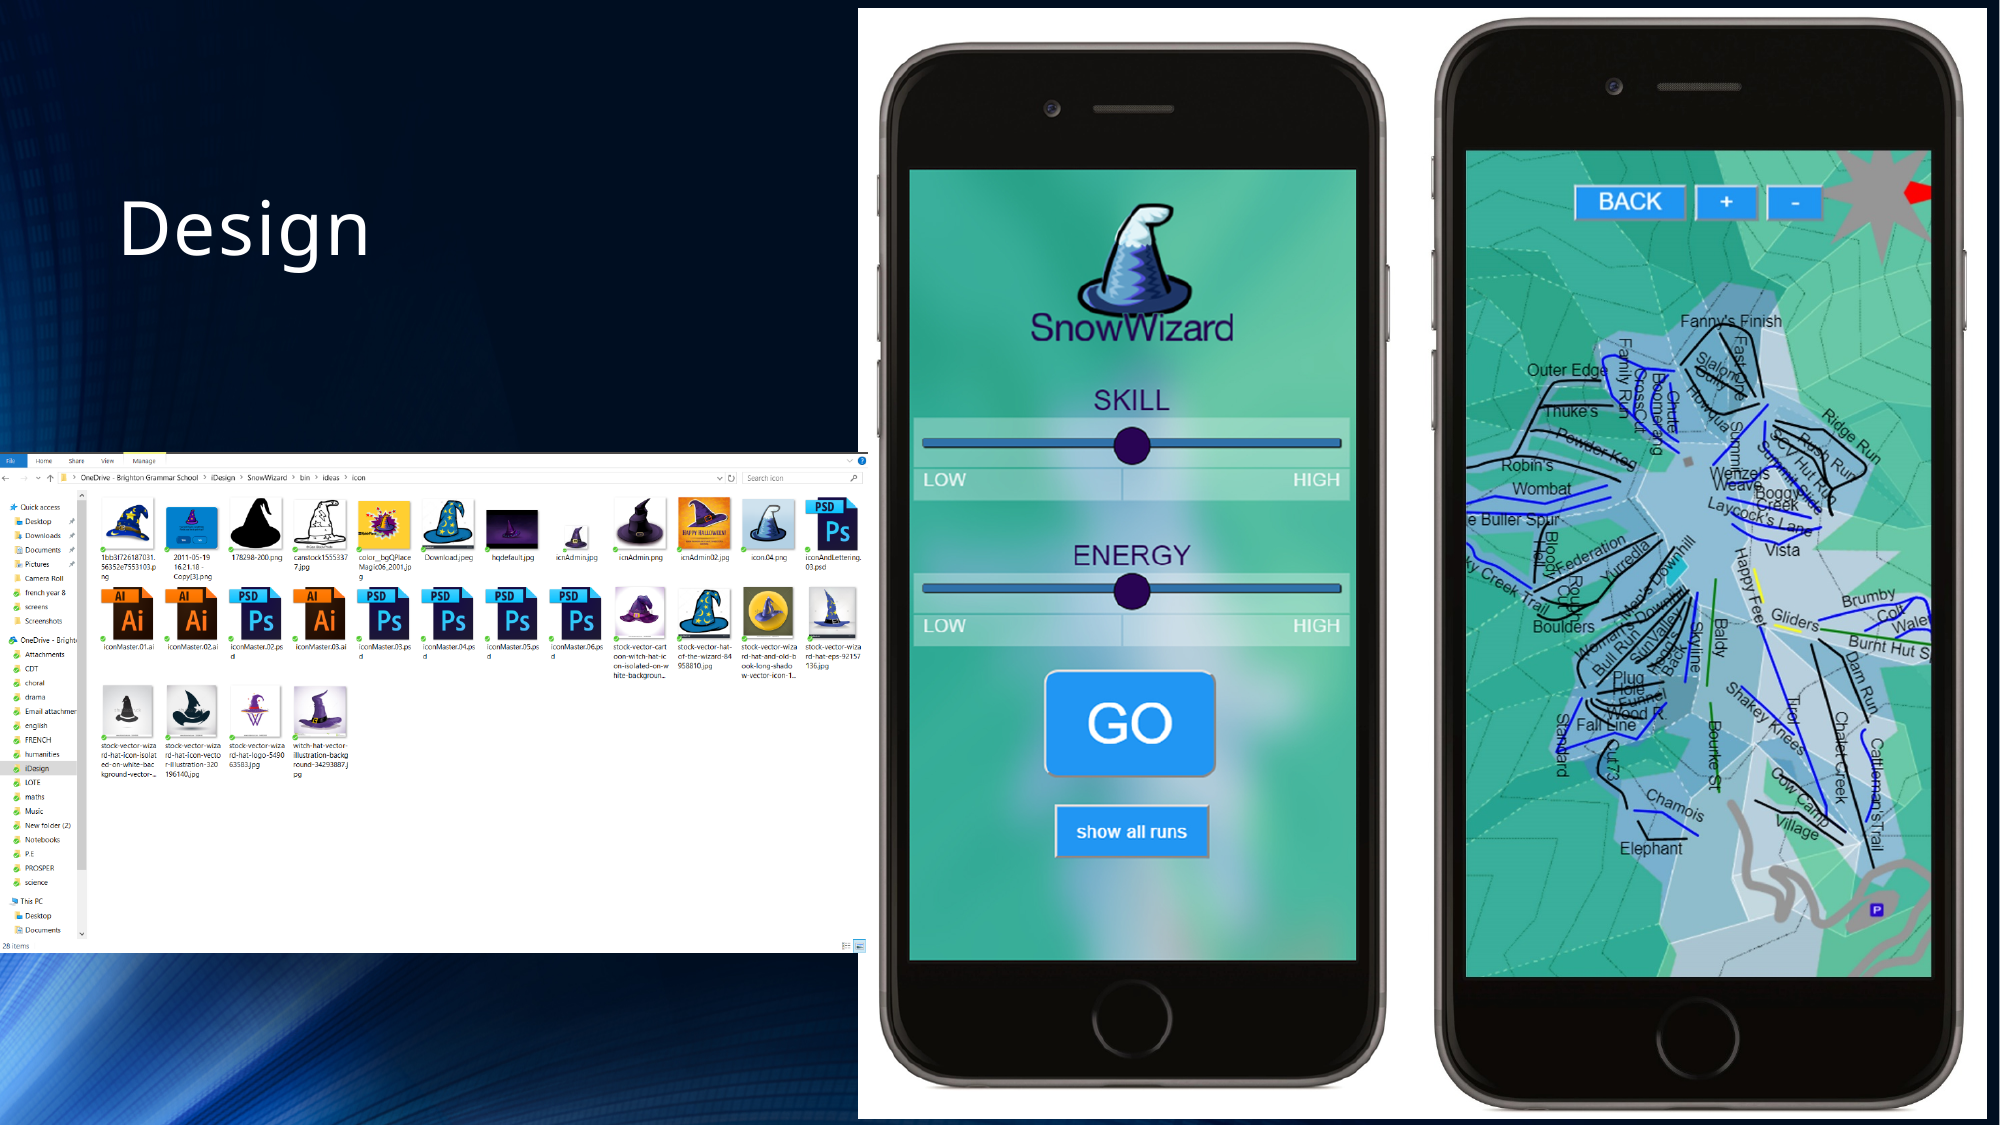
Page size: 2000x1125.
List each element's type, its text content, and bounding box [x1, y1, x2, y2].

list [857, 8, 1401, 1119]
picture [0, 0, 2000, 1125]
title Design [101, 54, 857, 280]
